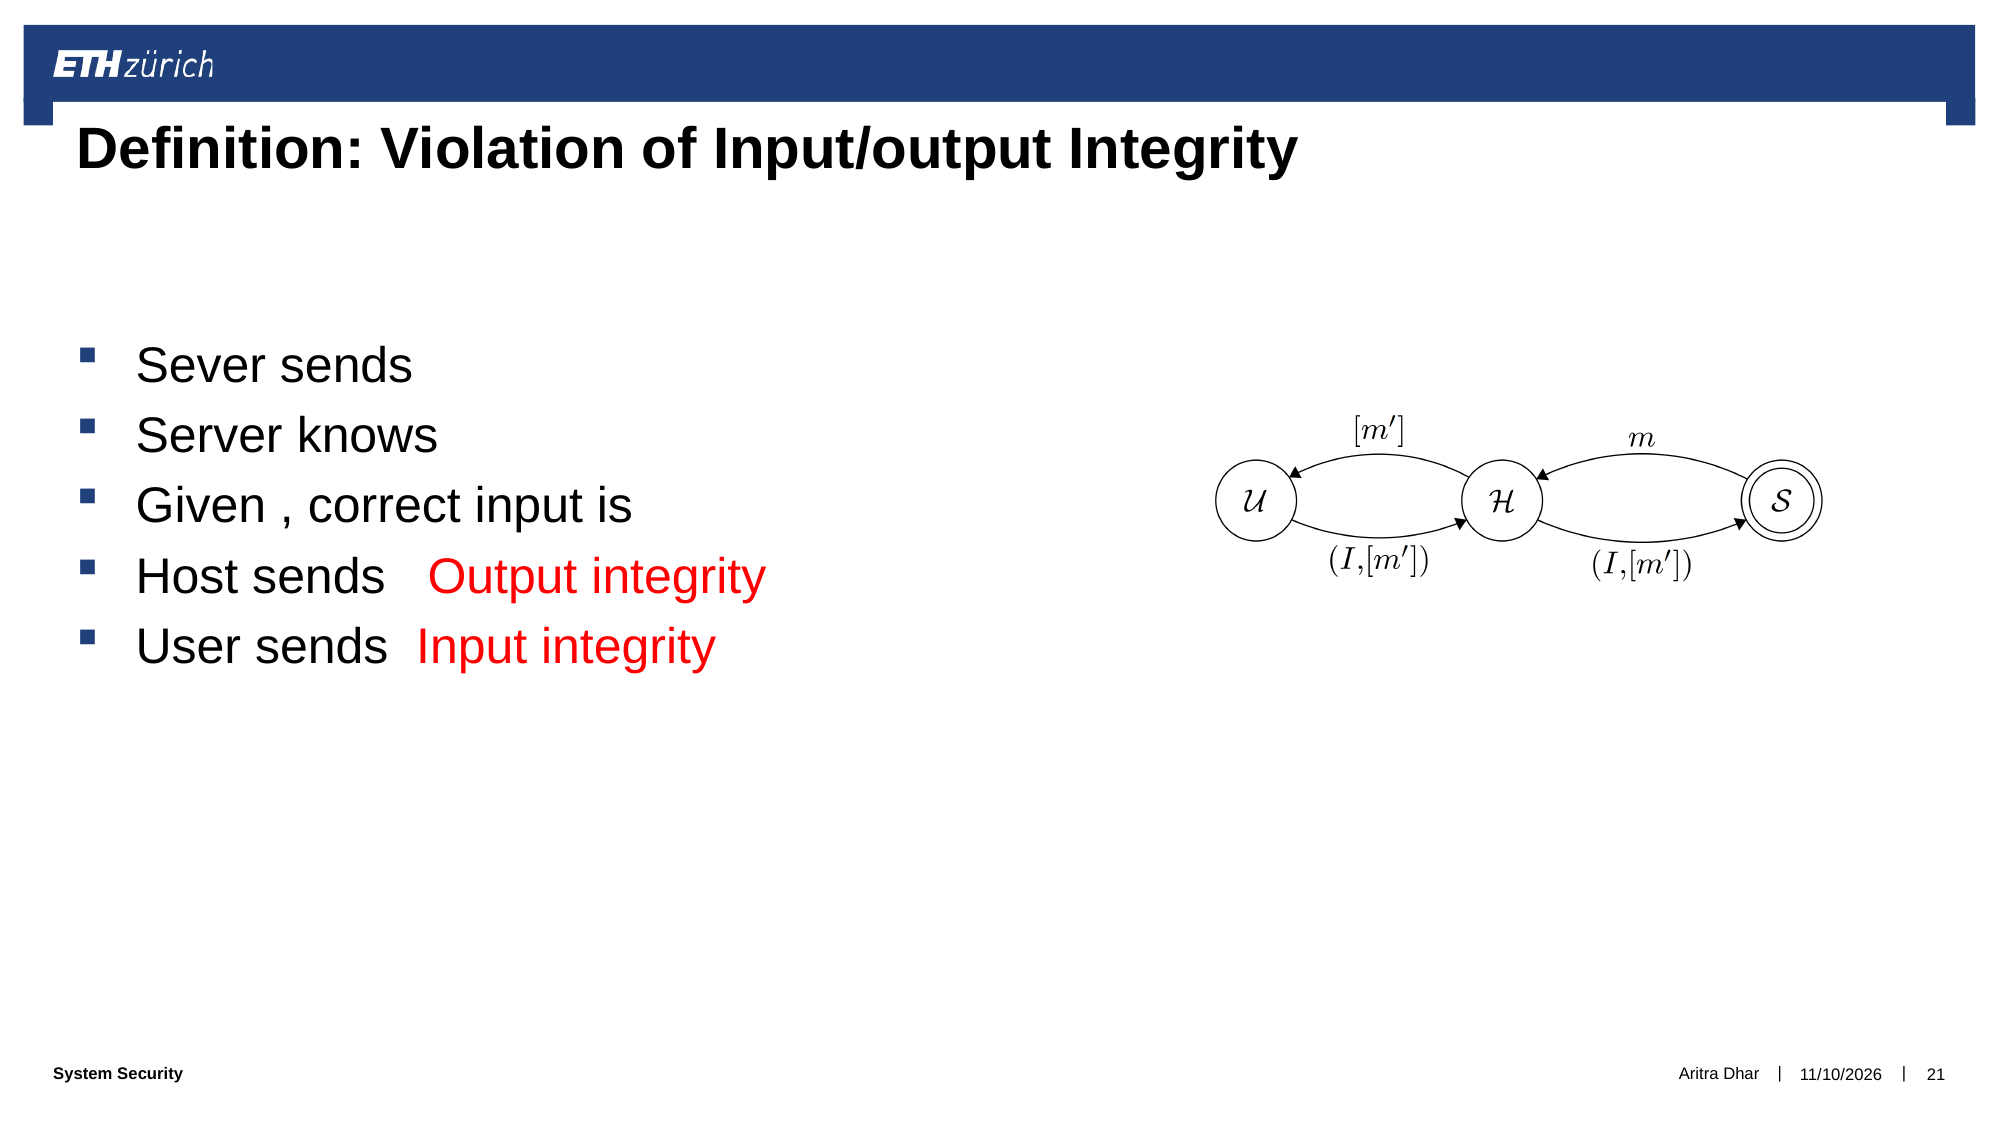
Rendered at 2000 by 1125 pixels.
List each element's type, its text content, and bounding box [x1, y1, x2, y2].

slide_number 21 [1906, 1034, 1966, 1112]
footer Aritra Dhar [999, 1034, 1760, 1111]
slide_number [1790, 1034, 1892, 1112]
picture [1211, 412, 1824, 583]
title Definition: Violation of Input/output Integrity [53, 101, 1946, 262]
